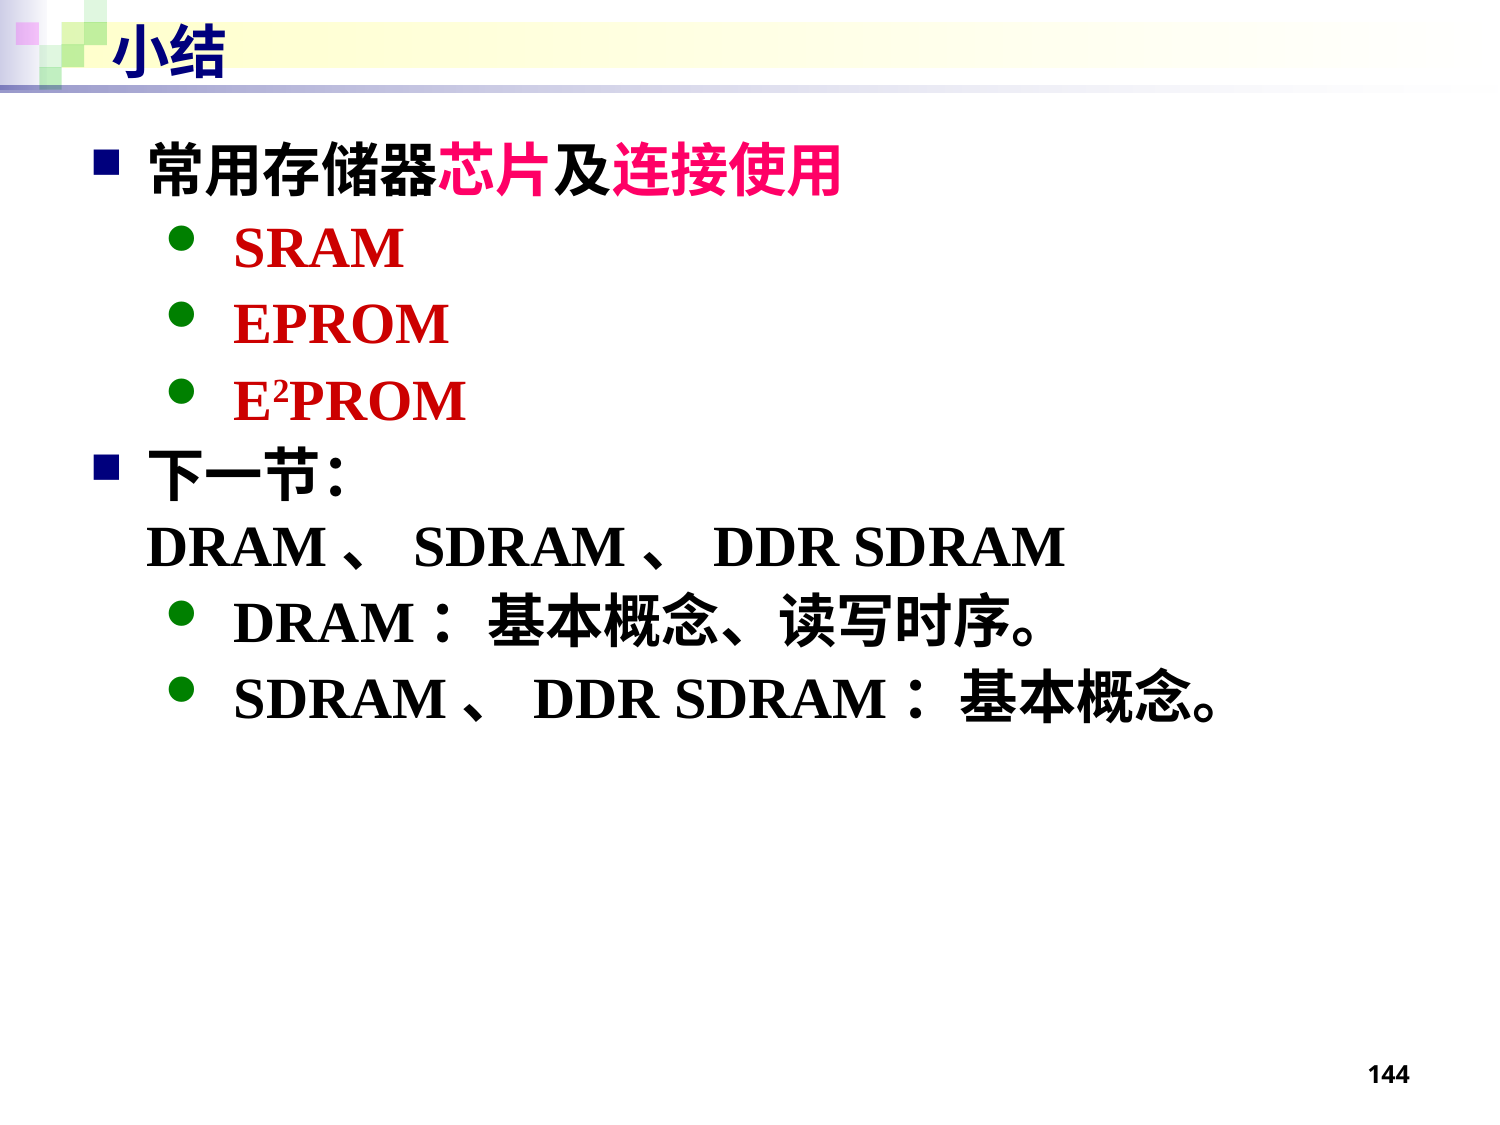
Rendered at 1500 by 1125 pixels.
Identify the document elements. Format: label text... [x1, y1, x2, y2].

slide_number 144 [1074, 1046, 1426, 1101]
list 常用存储器芯片及连接使用 SRAM EPROM E2PROM 下一节： DRAM、SDRAM、DDR SDRAM DRAM：基本概念、读写时序。 SDRAM、DDR SDRAM：基本概念。 [74, 125, 1448, 1048]
title 小结 [96, 6, 1448, 94]
